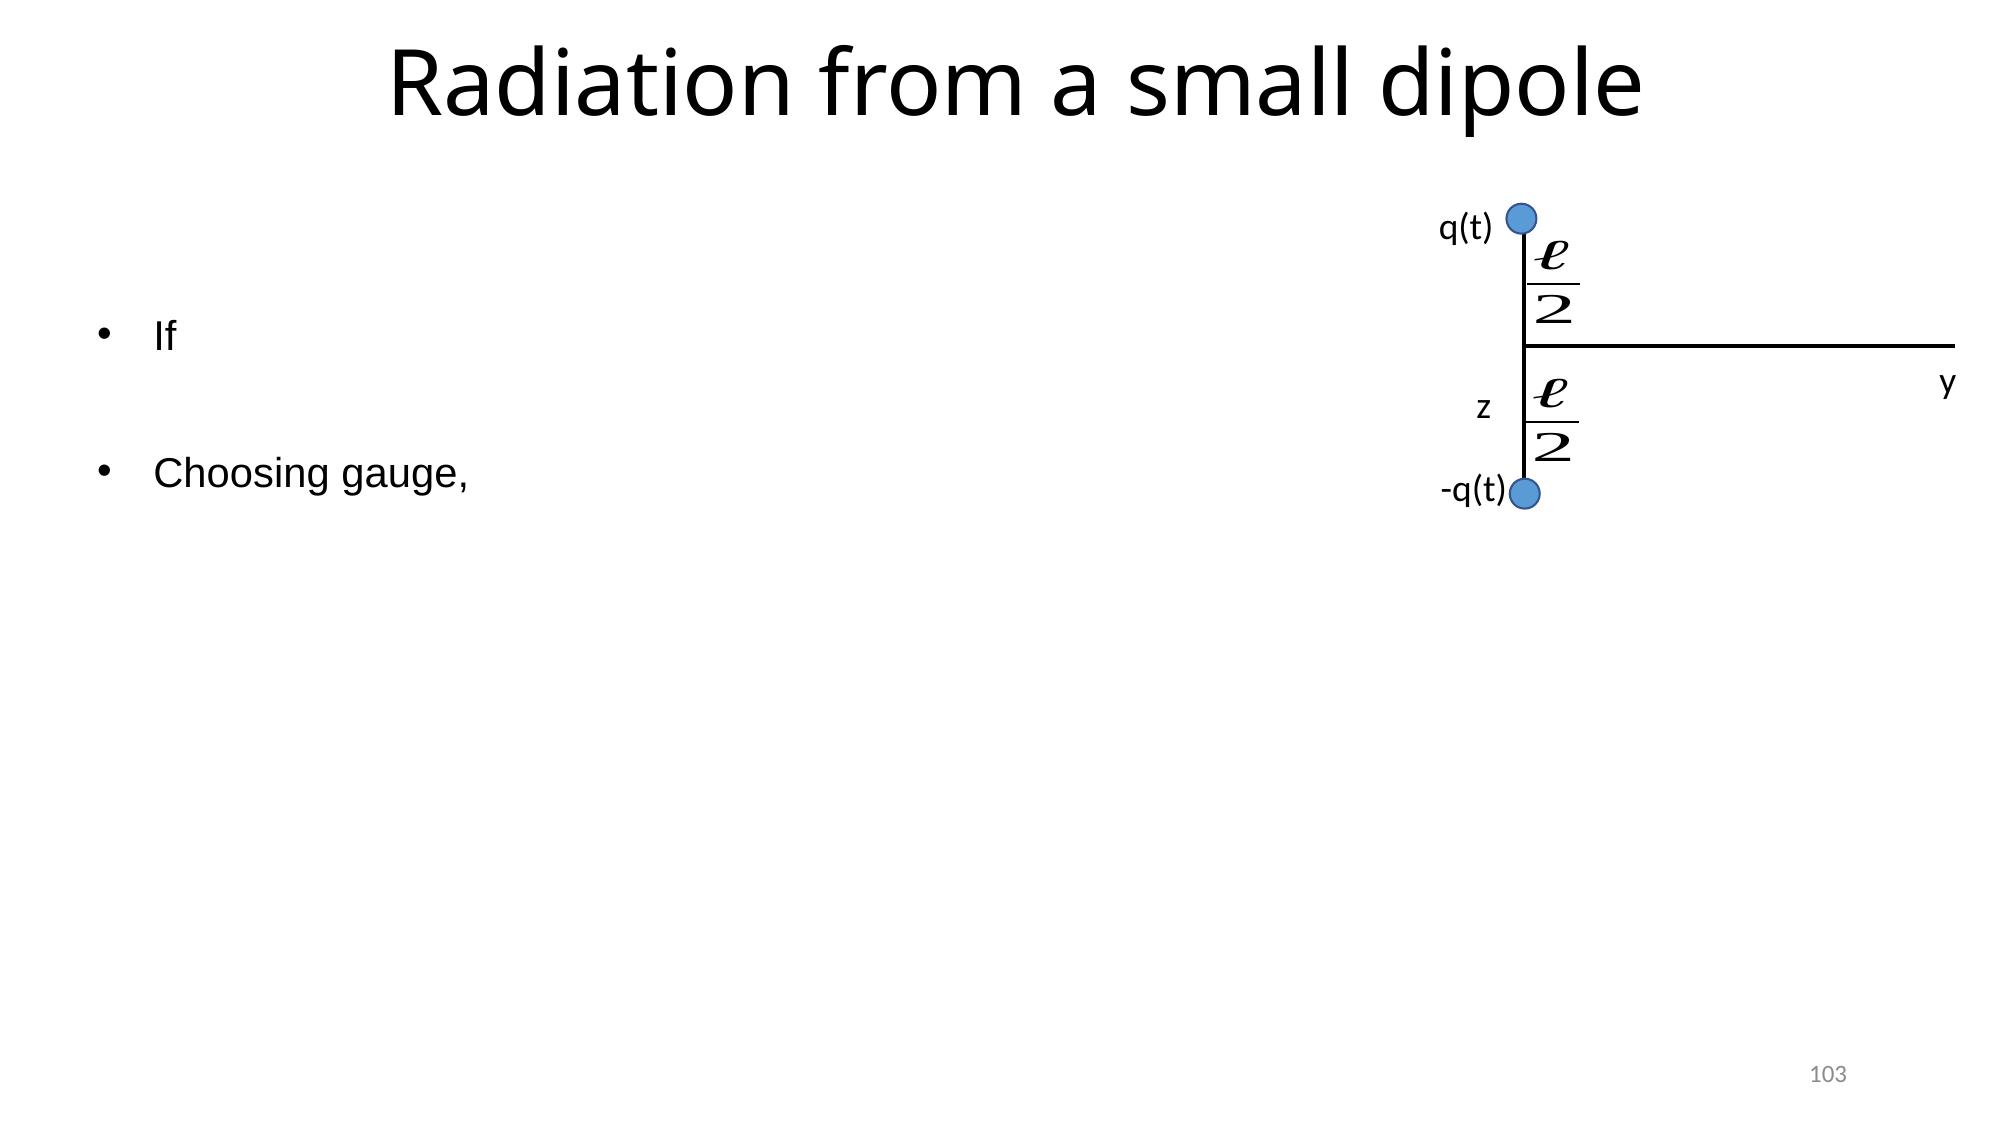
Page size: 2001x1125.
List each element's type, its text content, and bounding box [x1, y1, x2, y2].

text_box -q(t) [1425, 456, 1522, 517]
text_box q(t) [1423, 194, 1509, 254]
title Radiation from a small dipole [58, 5, 1975, 167]
slide_number 103 [1412, 1042, 1863, 1103]
text_box [1509, 202, 1538, 235]
text_box [1522, 477, 1541, 510]
text_box y [1924, 348, 1972, 409]
text_box z [1461, 373, 1507, 434]
